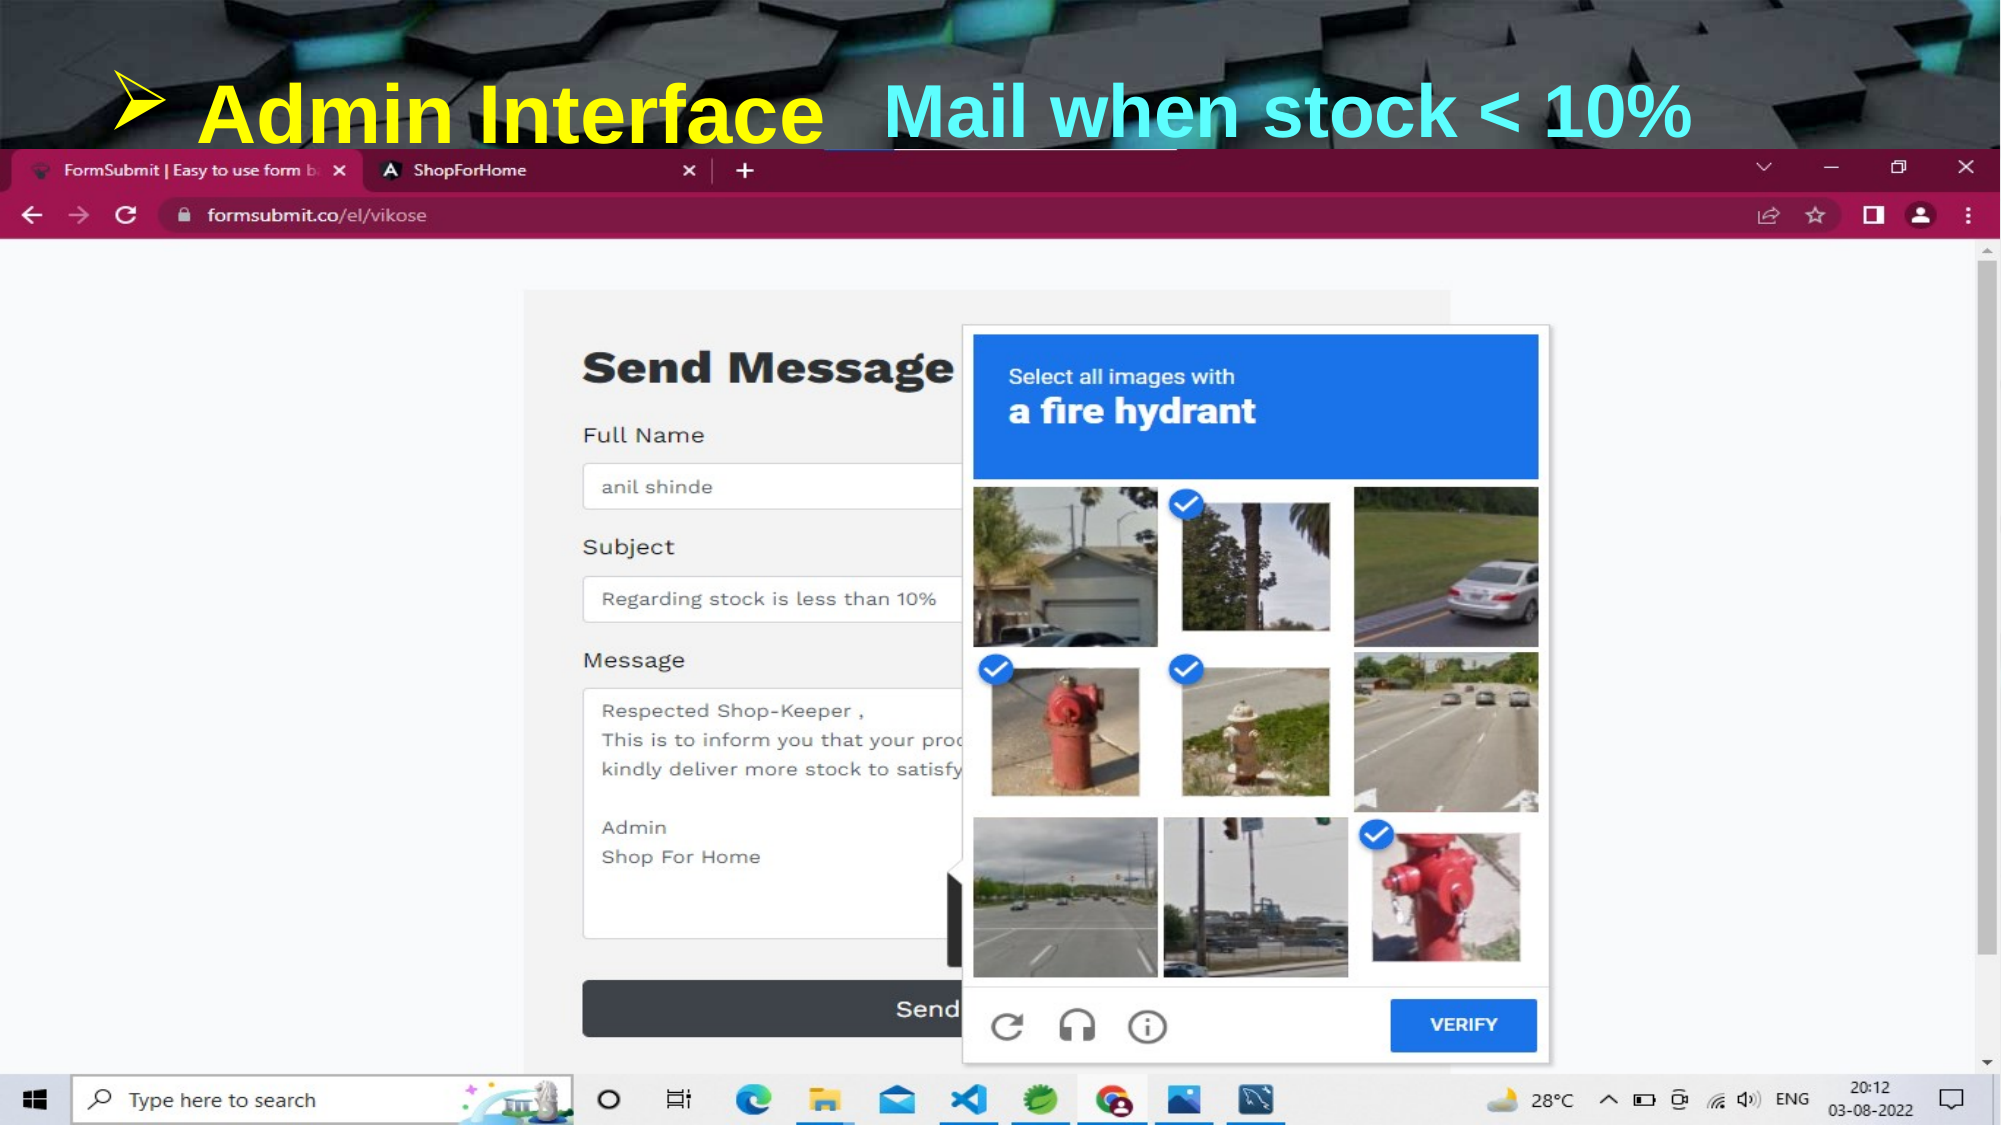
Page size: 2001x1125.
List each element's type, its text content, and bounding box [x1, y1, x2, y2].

text_box Admin Interface [92, 53, 1395, 149]
text_box Mail when stock < 10% [848, 55, 1738, 149]
picture [0, 0, 2001, 1125]
